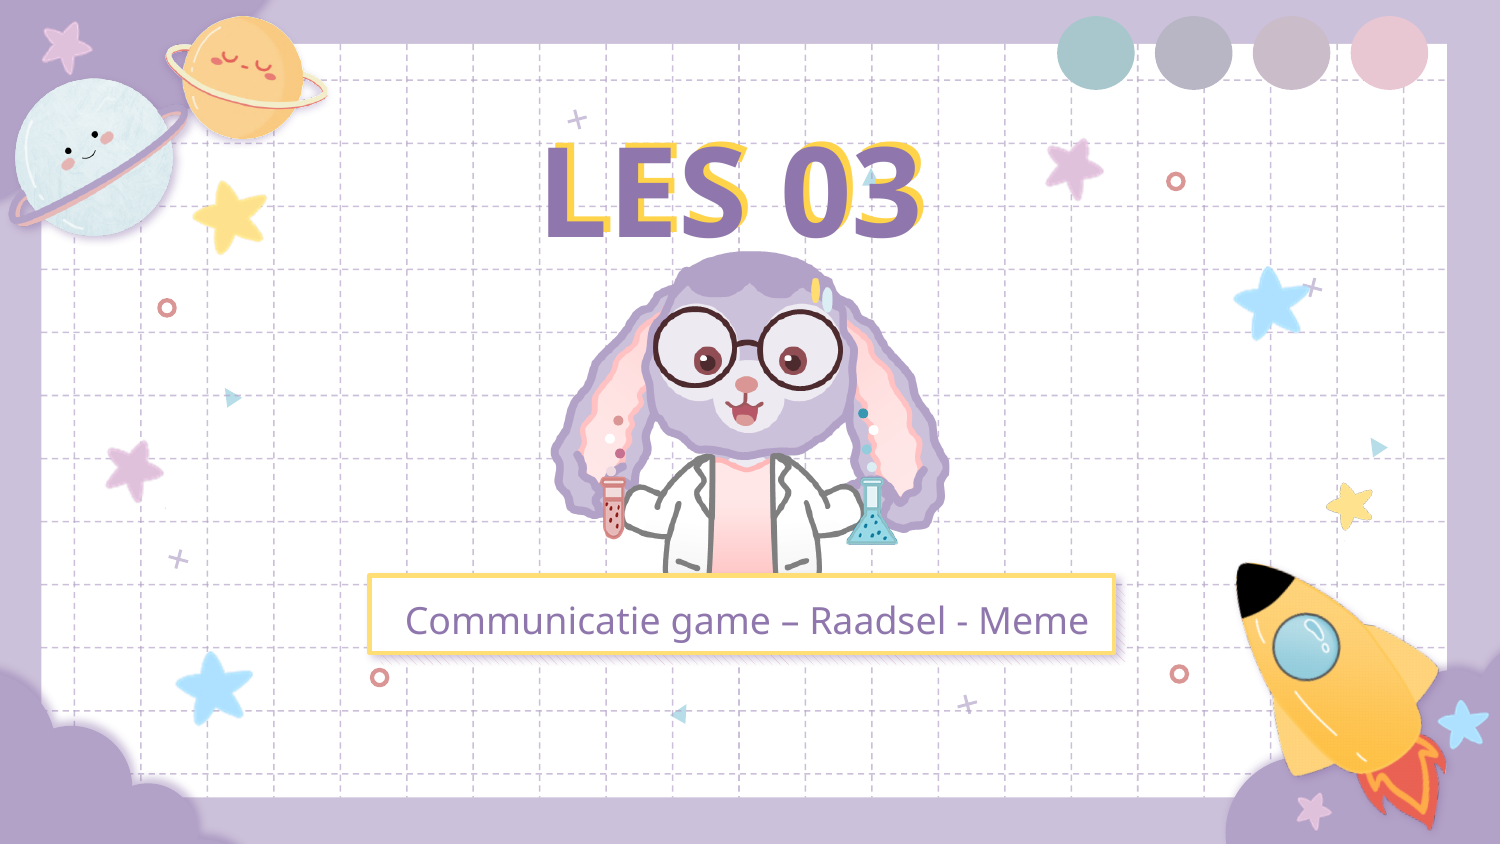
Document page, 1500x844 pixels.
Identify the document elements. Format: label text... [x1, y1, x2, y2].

picture [1223, 260, 1316, 360]
text_box LES 03 [529, 99, 977, 265]
picture [1313, 466, 1388, 543]
text_box LES 03 [523, 104, 971, 270]
picture [8, 15, 328, 273]
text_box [369, 575, 1126, 665]
picture [97, 435, 166, 509]
picture [1037, 133, 1106, 207]
picture [165, 645, 259, 745]
picture [1202, 561, 1493, 834]
picture [550, 251, 950, 575]
